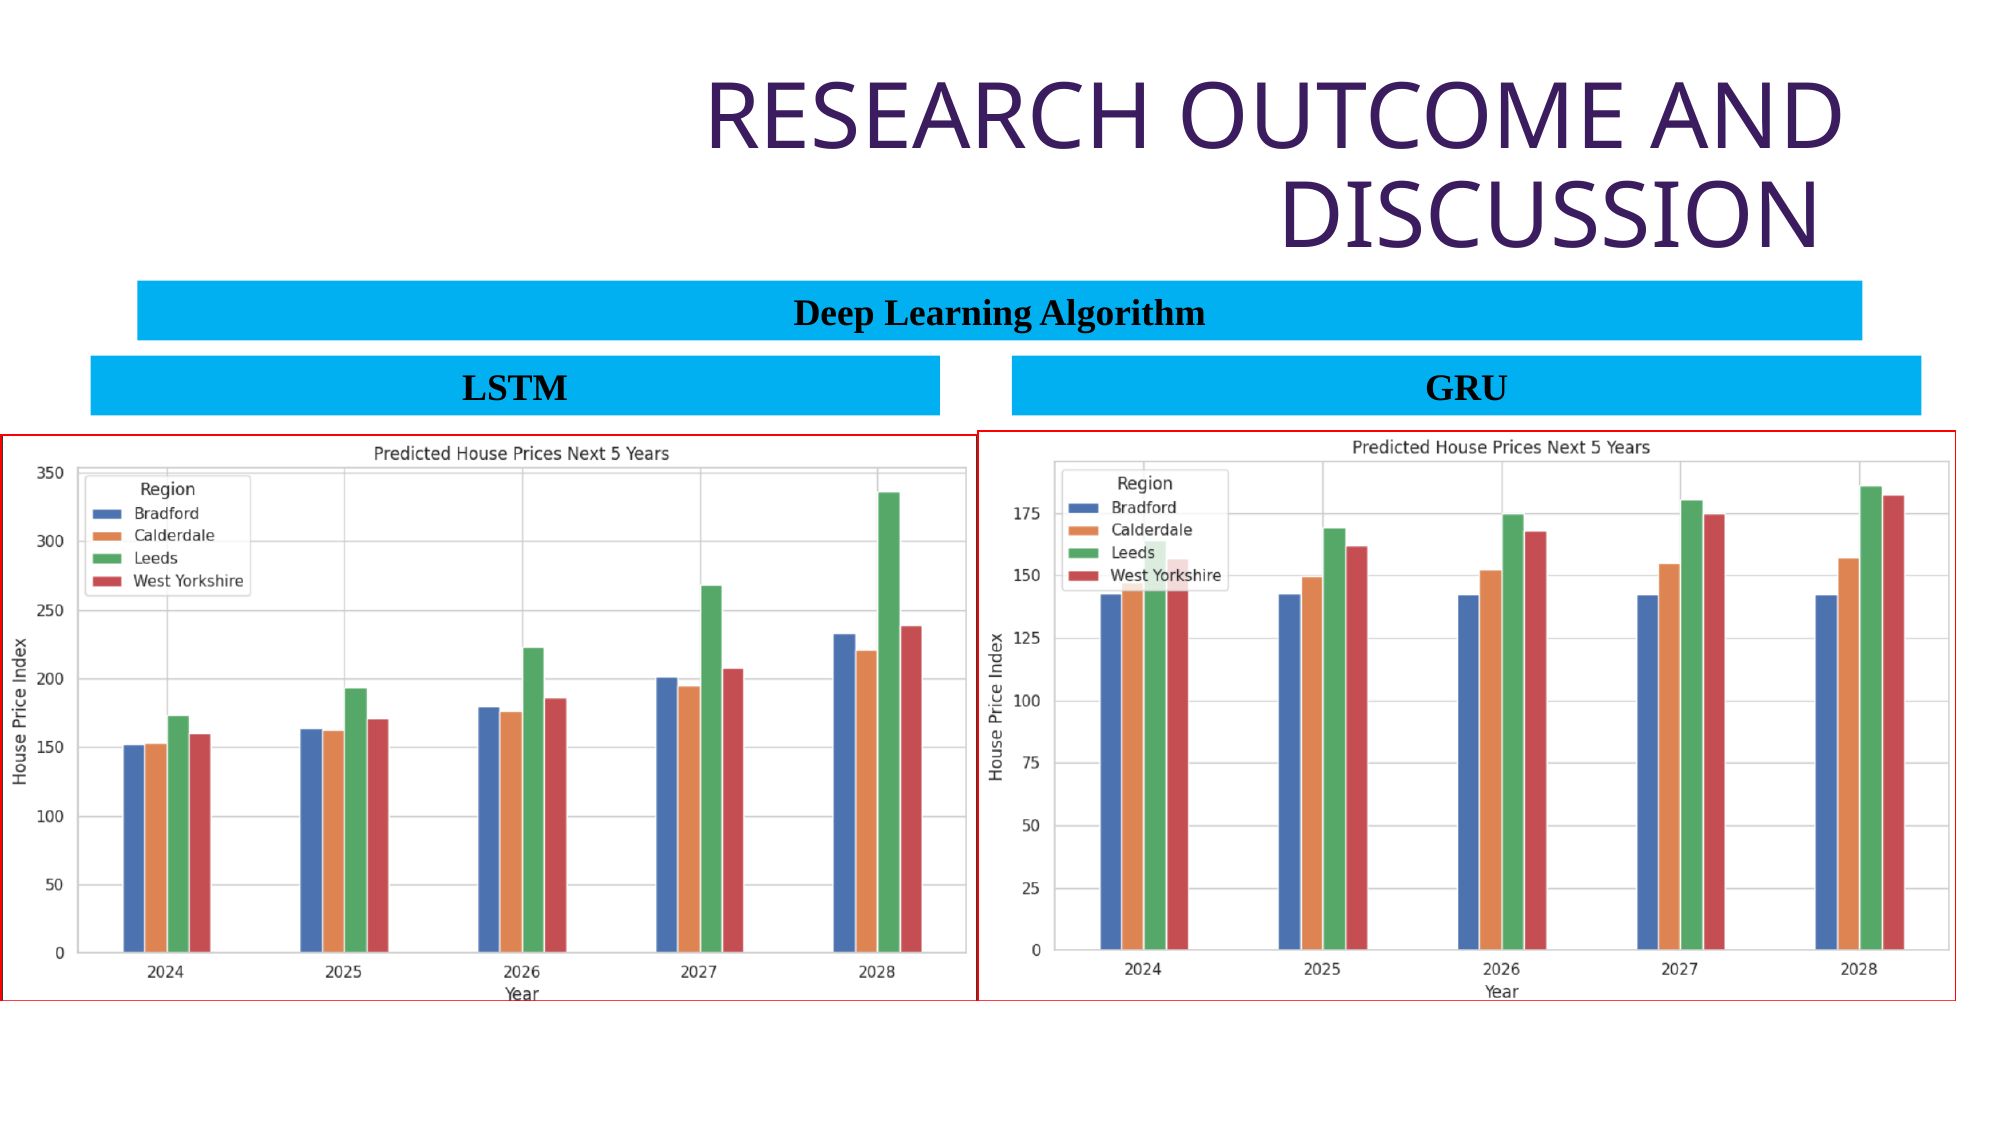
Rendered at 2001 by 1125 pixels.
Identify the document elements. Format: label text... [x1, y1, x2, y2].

text_box Deep Learning Algorithm [137, 280, 1863, 341]
picture [0, 430, 1957, 1002]
text_box GRU [1011, 355, 1922, 416]
text_box LSTM [90, 355, 940, 416]
text_box [137, 56, 1863, 275]
